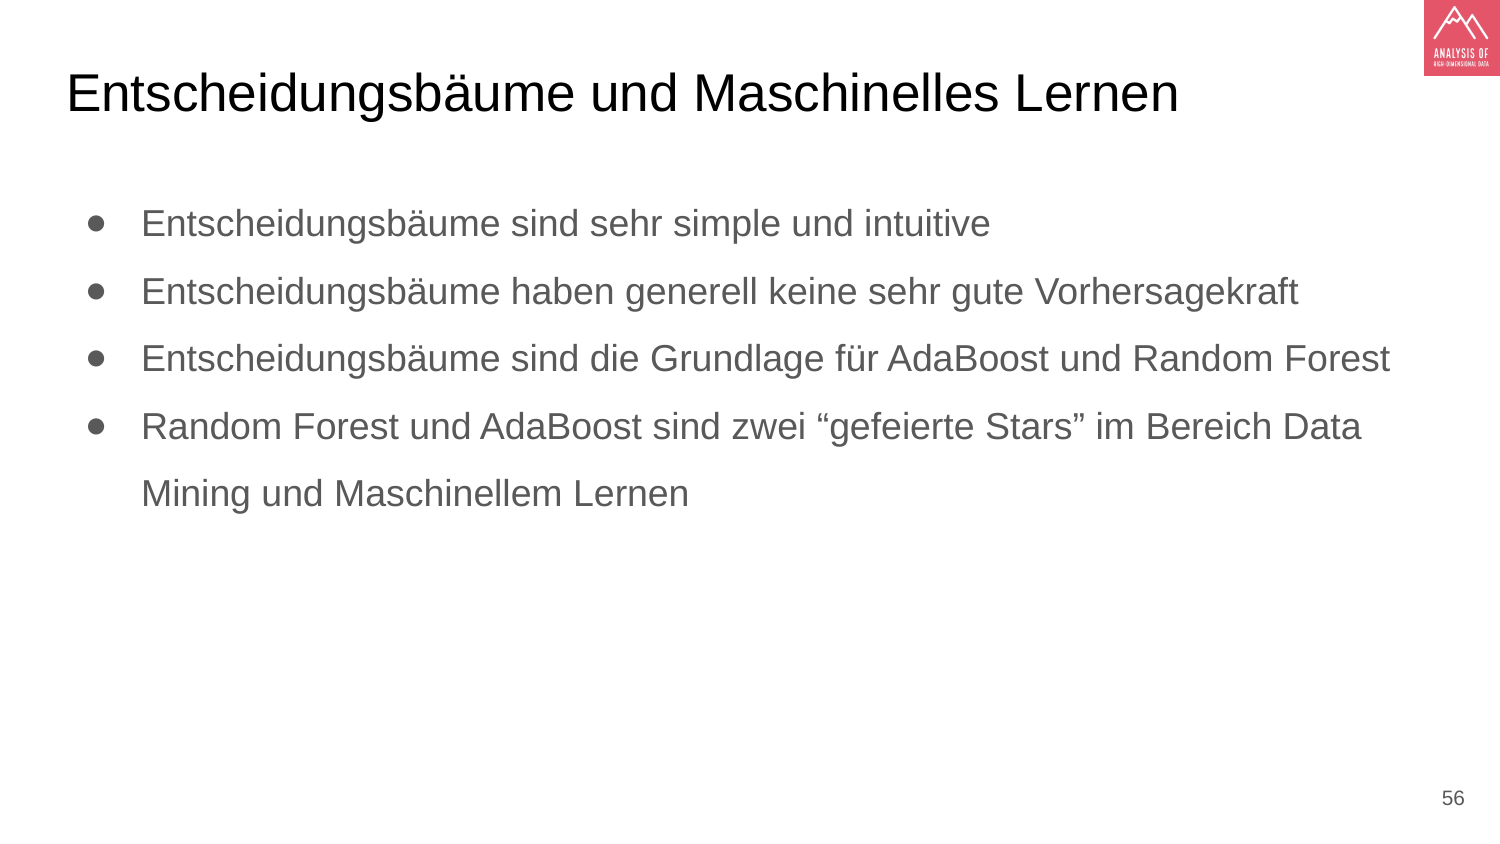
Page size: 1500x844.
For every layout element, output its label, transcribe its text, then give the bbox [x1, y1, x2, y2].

list Entscheidungsbäume sind sehr simple und intuitive Entscheidungsbäume haben generell keine sehr gute Vorhersagekraft Entscheidungsbäume sind die Grundlage für AdaBoost und Random Forest Random Forest und AdaBoost sind zwei “gefeierte Stars” im Bereich Data Mining und Maschinellem Lernen [51, 161, 1449, 750]
title Entscheidungsbäume und Maschinelles Lernen [51, 43, 1449, 138]
picture [1424, 0, 1500, 76]
slide_number ‹#› [1389, 764, 1480, 830]
